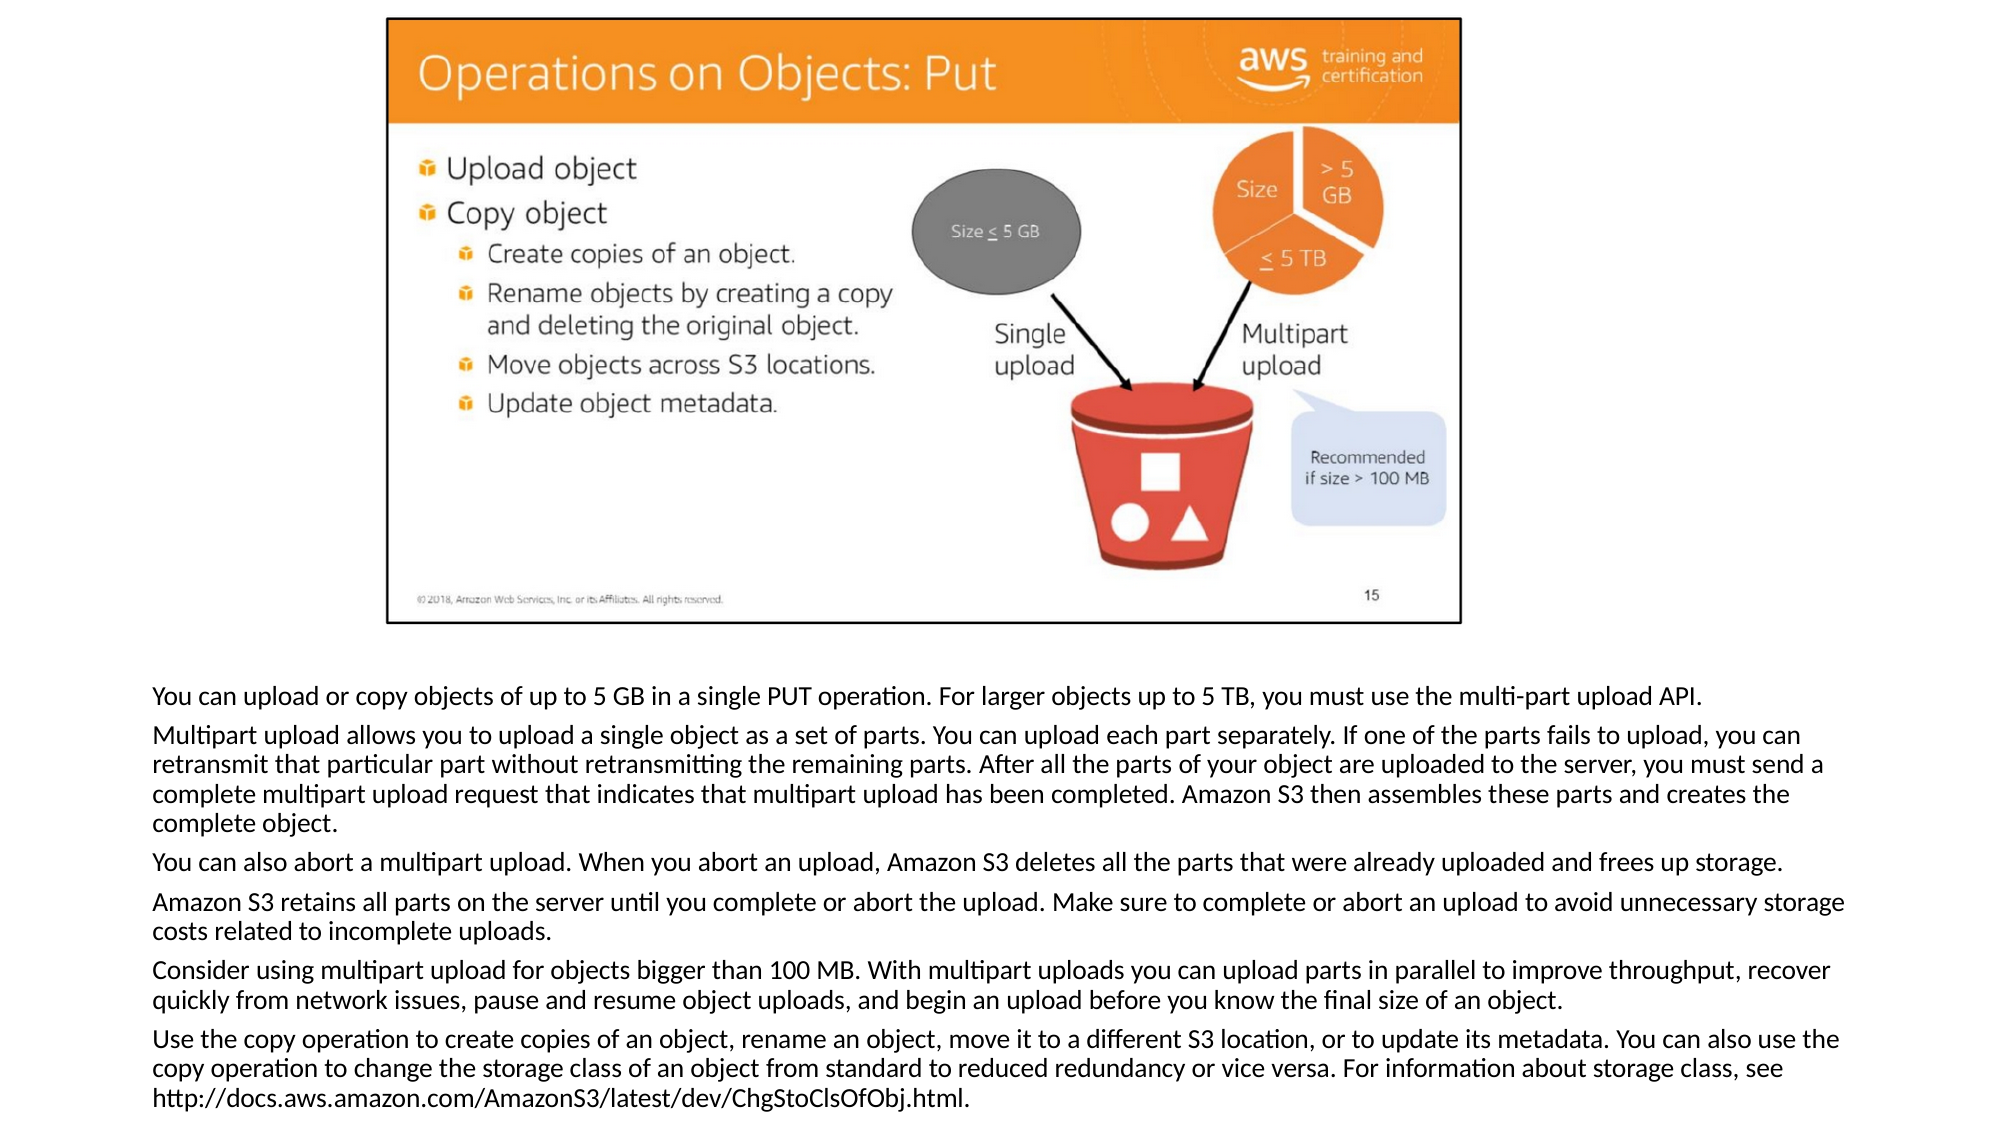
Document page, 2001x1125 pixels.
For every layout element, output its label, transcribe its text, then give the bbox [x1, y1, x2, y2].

picture [382, 15, 1466, 632]
list You can upload or copy objects of up to 5 GB in a single PUT operation. For larger objects up to 5 TB, you must use the multi-part upload API. Multipart upload allows you to upload a single object as a set of parts. You can upload each part separately. If one of the parts fails to upload, you can retransmit that particular part without retransmitting the remaining parts. After all the parts of your object are uploaded to the server, you must send a complete multipart upload request that indicates that multipart upload has been completed. Amazon S3 then assembles these parts and creates the complete object. You can also abort a multipart upload. When you abort an upload, Amazon S3 deletes all the parts that were already uploaded and frees up storage. Amazon S3 retains all parts on the server until you complete or abort the upload. Make sure to complete or abort an upload to avoid unnecessary storage costs related to incomplete uploads. Consider using multipart upload for objects bigger than 100 MB. With multipart uploads you can upload parts in parallel to improve throughput, recover quickly from network issues, pause and resume object uploads, and begin an upload before you know the final size of an object. Use the copy operation to create copies of an object, rename an object, move it to a different S3 location, or to update its metadata. You can also use the copy operation to change the storage class of an object from standard to reduced redundancy or vice versa. For information about storage class, see http://docs.aws.amazon.com/AmazonS3/latest/dev/ChgStoClsOfObj.html. [137, 631, 1863, 1125]
